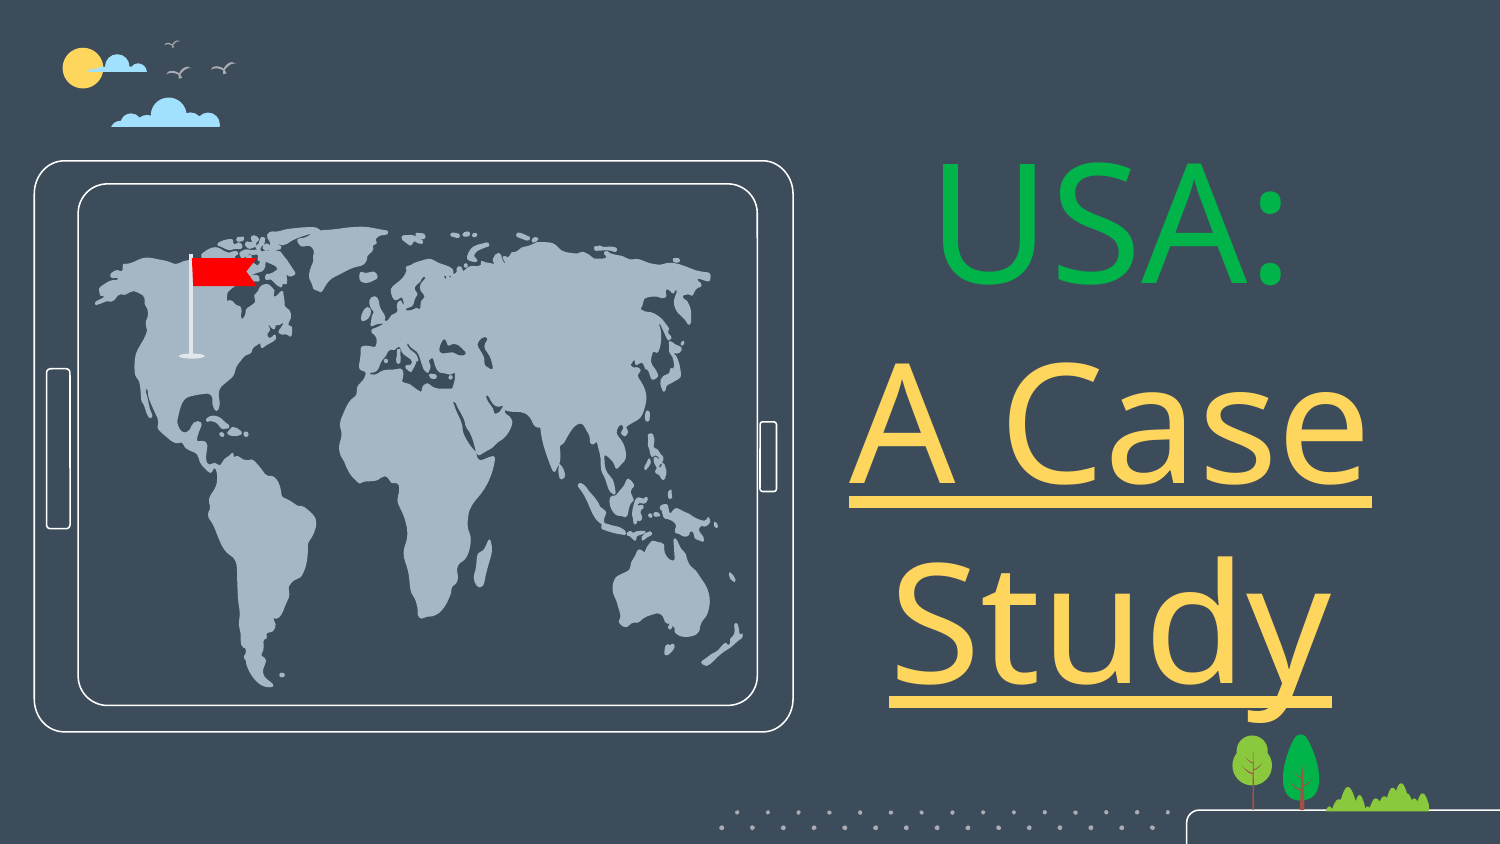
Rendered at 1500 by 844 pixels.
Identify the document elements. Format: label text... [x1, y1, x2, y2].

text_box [33, 160, 794, 733]
text_box [19, 41, 922, 819]
title USA: A Case Study [922, 41, 1500, 732]
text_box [94, 226, 744, 688]
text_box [178, 254, 258, 359]
